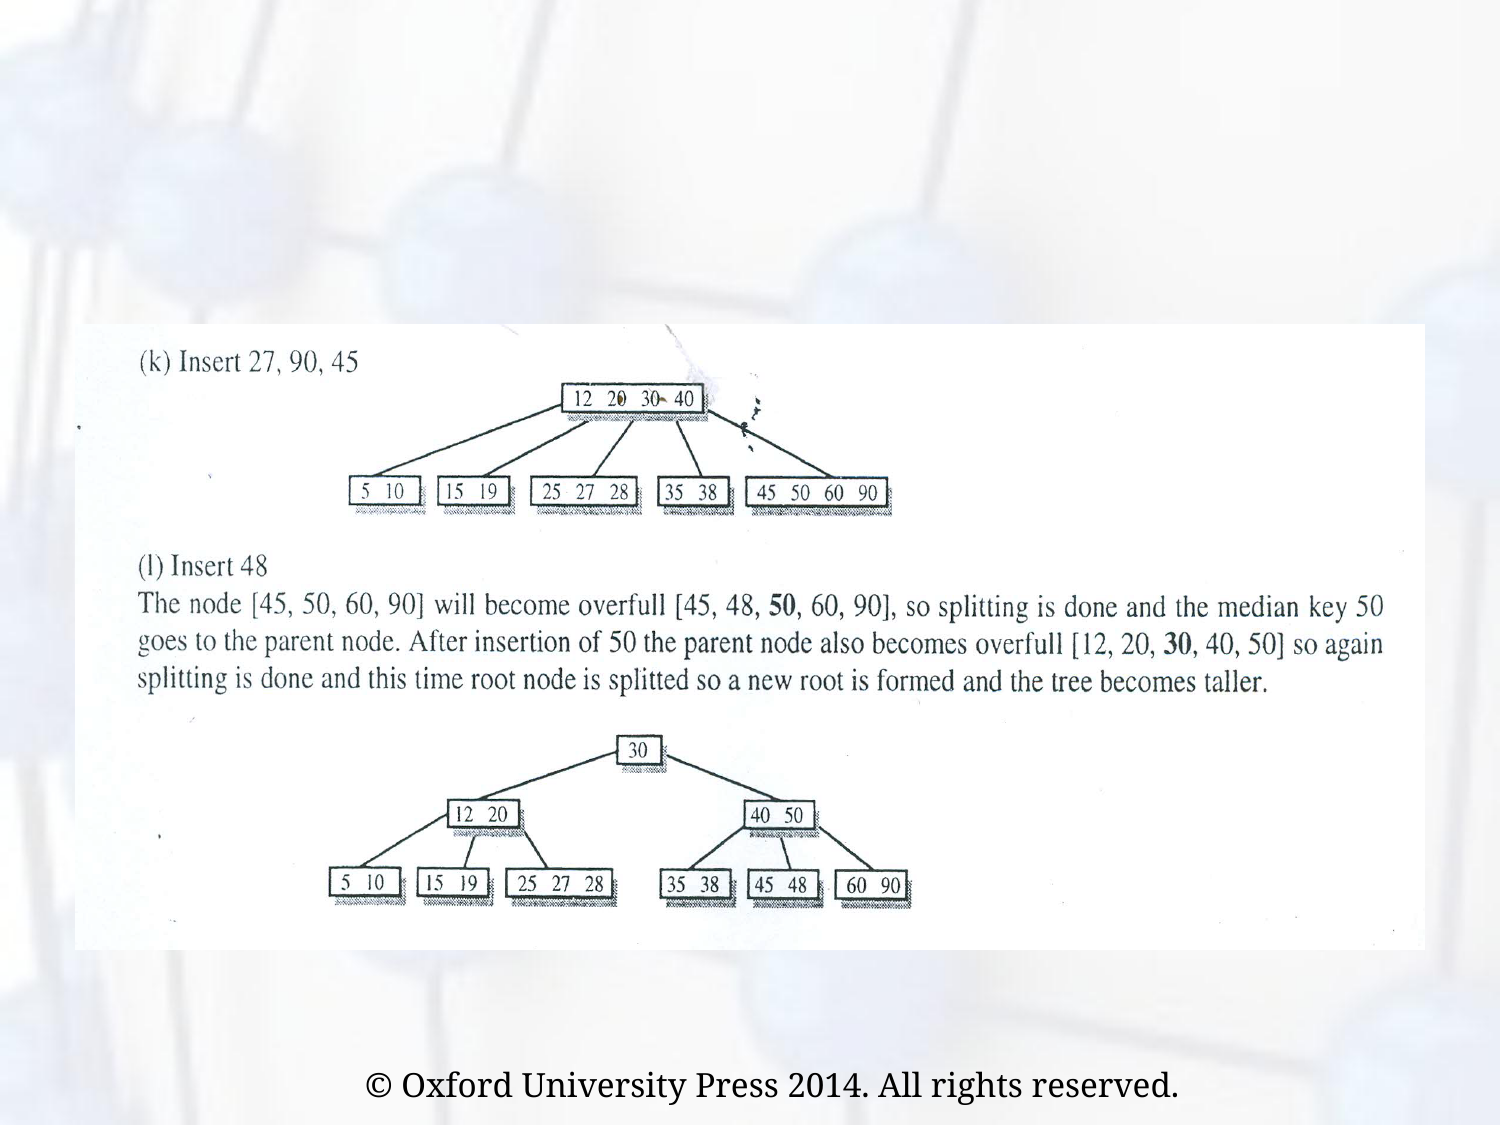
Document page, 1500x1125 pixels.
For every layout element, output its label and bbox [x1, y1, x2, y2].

picture [0, 0, 1500, 1125]
list [74, 324, 1426, 951]
